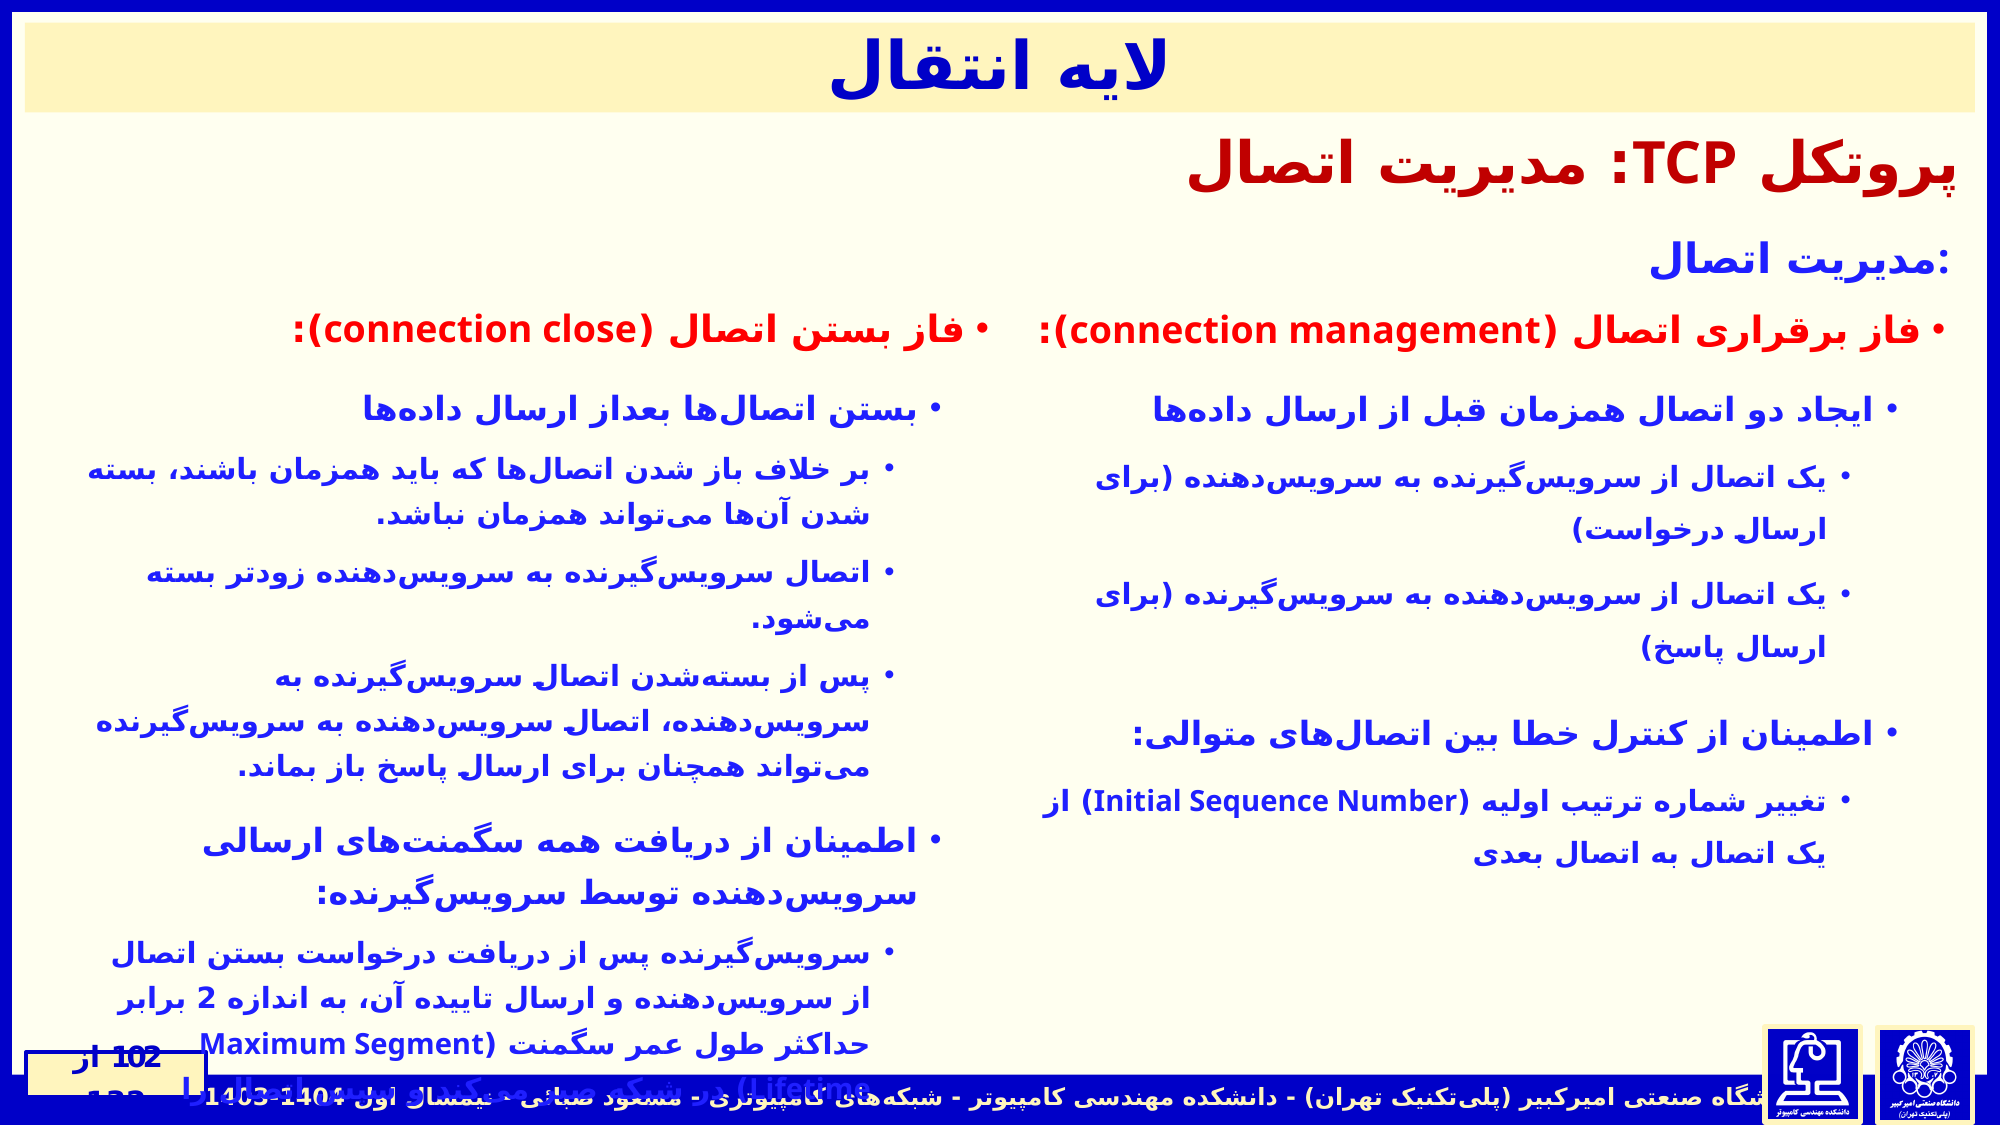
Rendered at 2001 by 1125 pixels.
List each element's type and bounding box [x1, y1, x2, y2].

text_box [0, 0, 2000, 1125]
